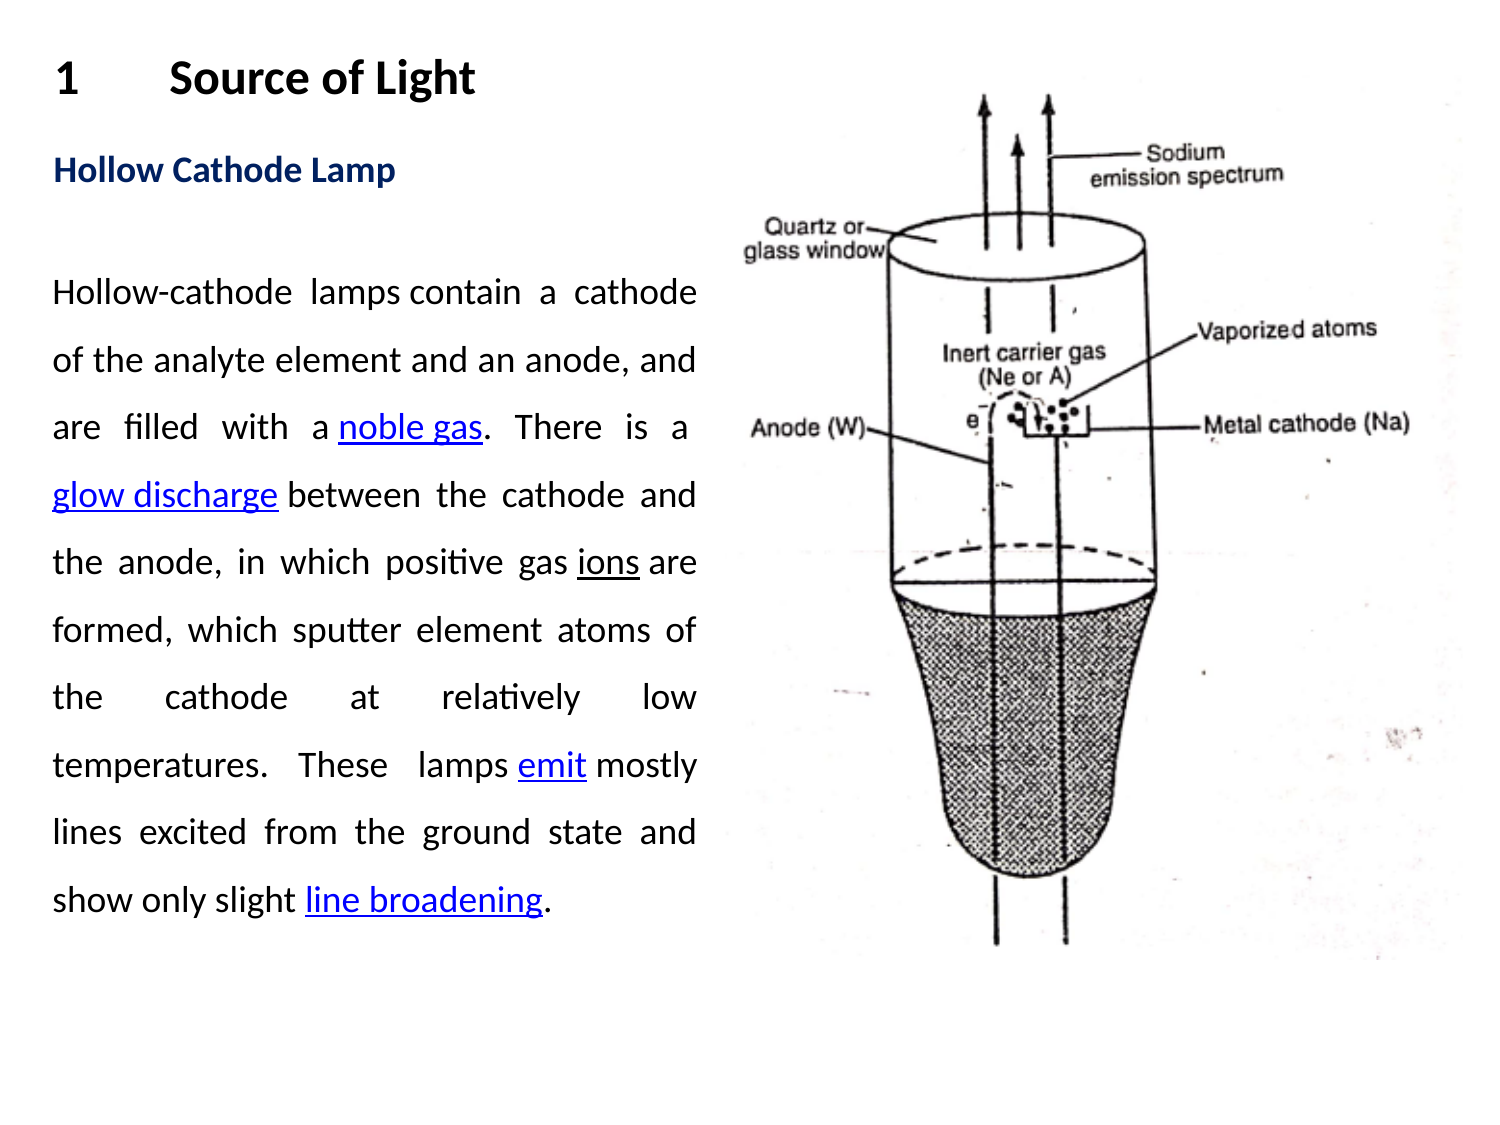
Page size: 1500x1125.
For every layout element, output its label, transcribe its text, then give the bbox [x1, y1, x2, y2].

text_box Hollow Cathode Lamp [38, 137, 412, 198]
picture [724, 74, 1463, 960]
text_box Hollow-cathode lamps contain a cathode of the analyte element and an anode, and are filled with a noble gas. There is a glow discharge between the cathode and the anode, in which positive gas ions are formed, which sputter element atoms of the cathode at relatively low temperatures. These lamps emit mostly lines excited from the ground state and show only slight line broadening. [37, 237, 713, 928]
text_box 1 Source of Light [39, 37, 492, 113]
